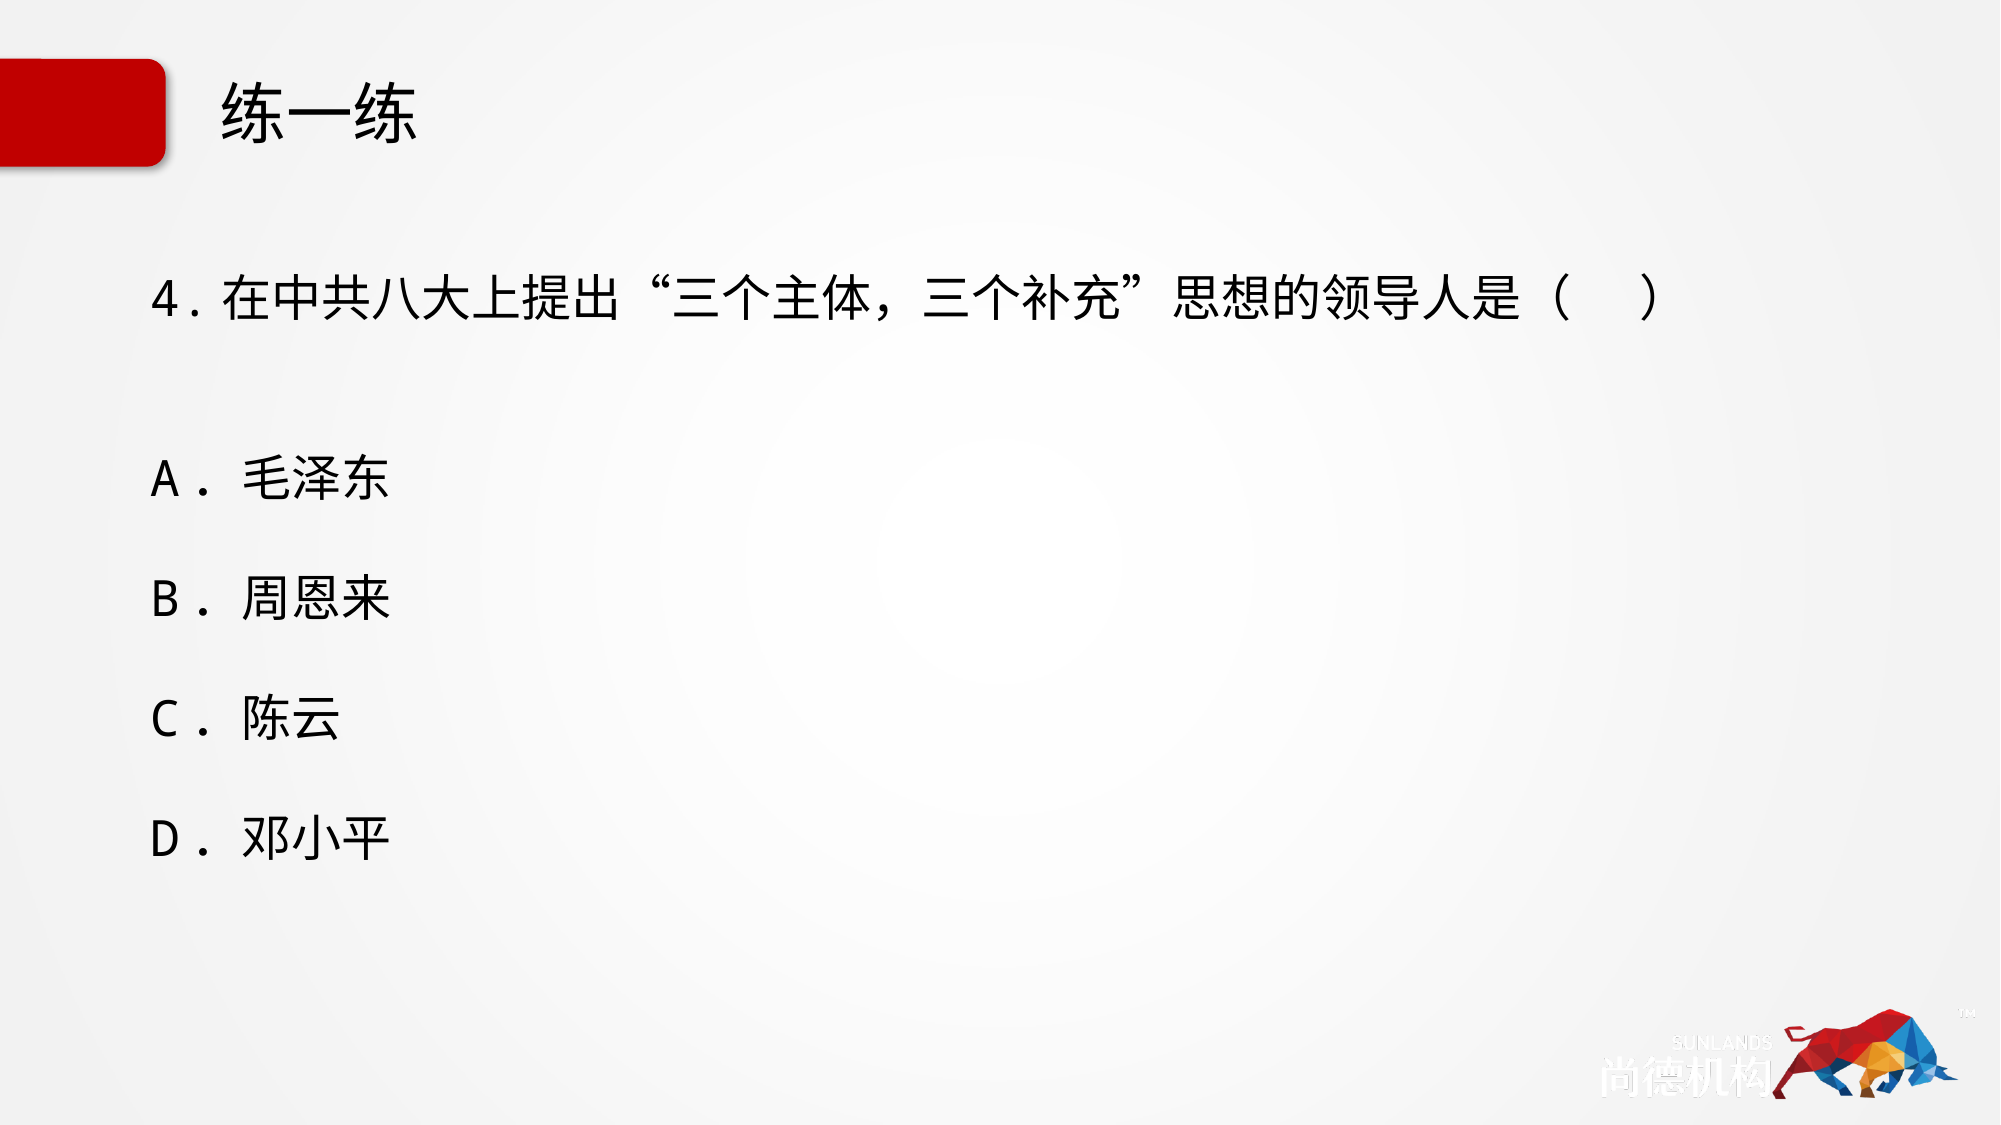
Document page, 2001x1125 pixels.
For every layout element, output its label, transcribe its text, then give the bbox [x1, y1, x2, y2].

text_box 4.在中共八大上提出“三个主体，三个补充”思想的领导人是（ ） A．毛泽东 B．周恩来 C．陈云 D．邓小平 [134, 259, 1877, 874]
title 练一练 [204, 72, 1877, 162]
picture [0, 0, 2001, 1125]
